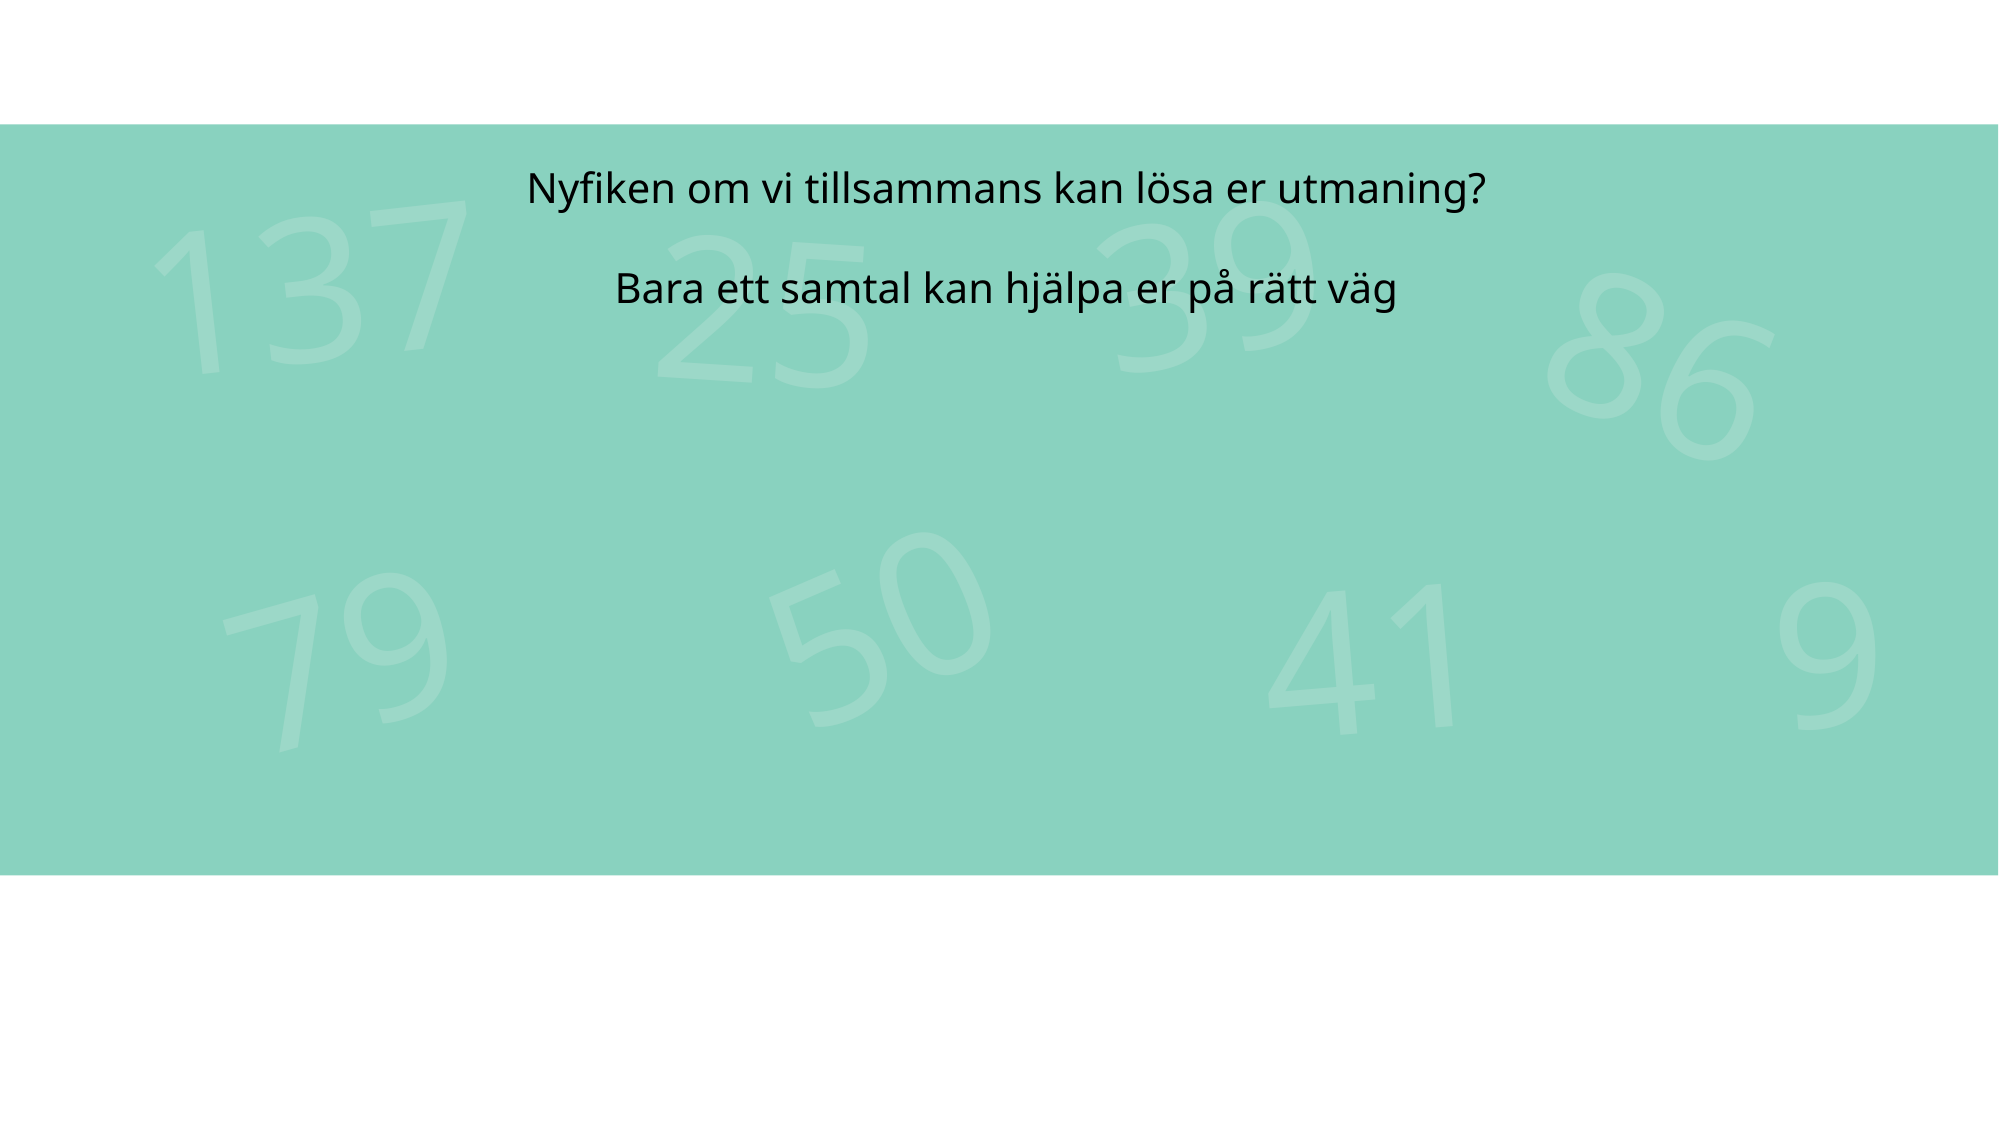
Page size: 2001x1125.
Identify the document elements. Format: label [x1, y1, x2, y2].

text_box [111, 149, 2000, 783]
text_box [0, 123, 1999, 876]
